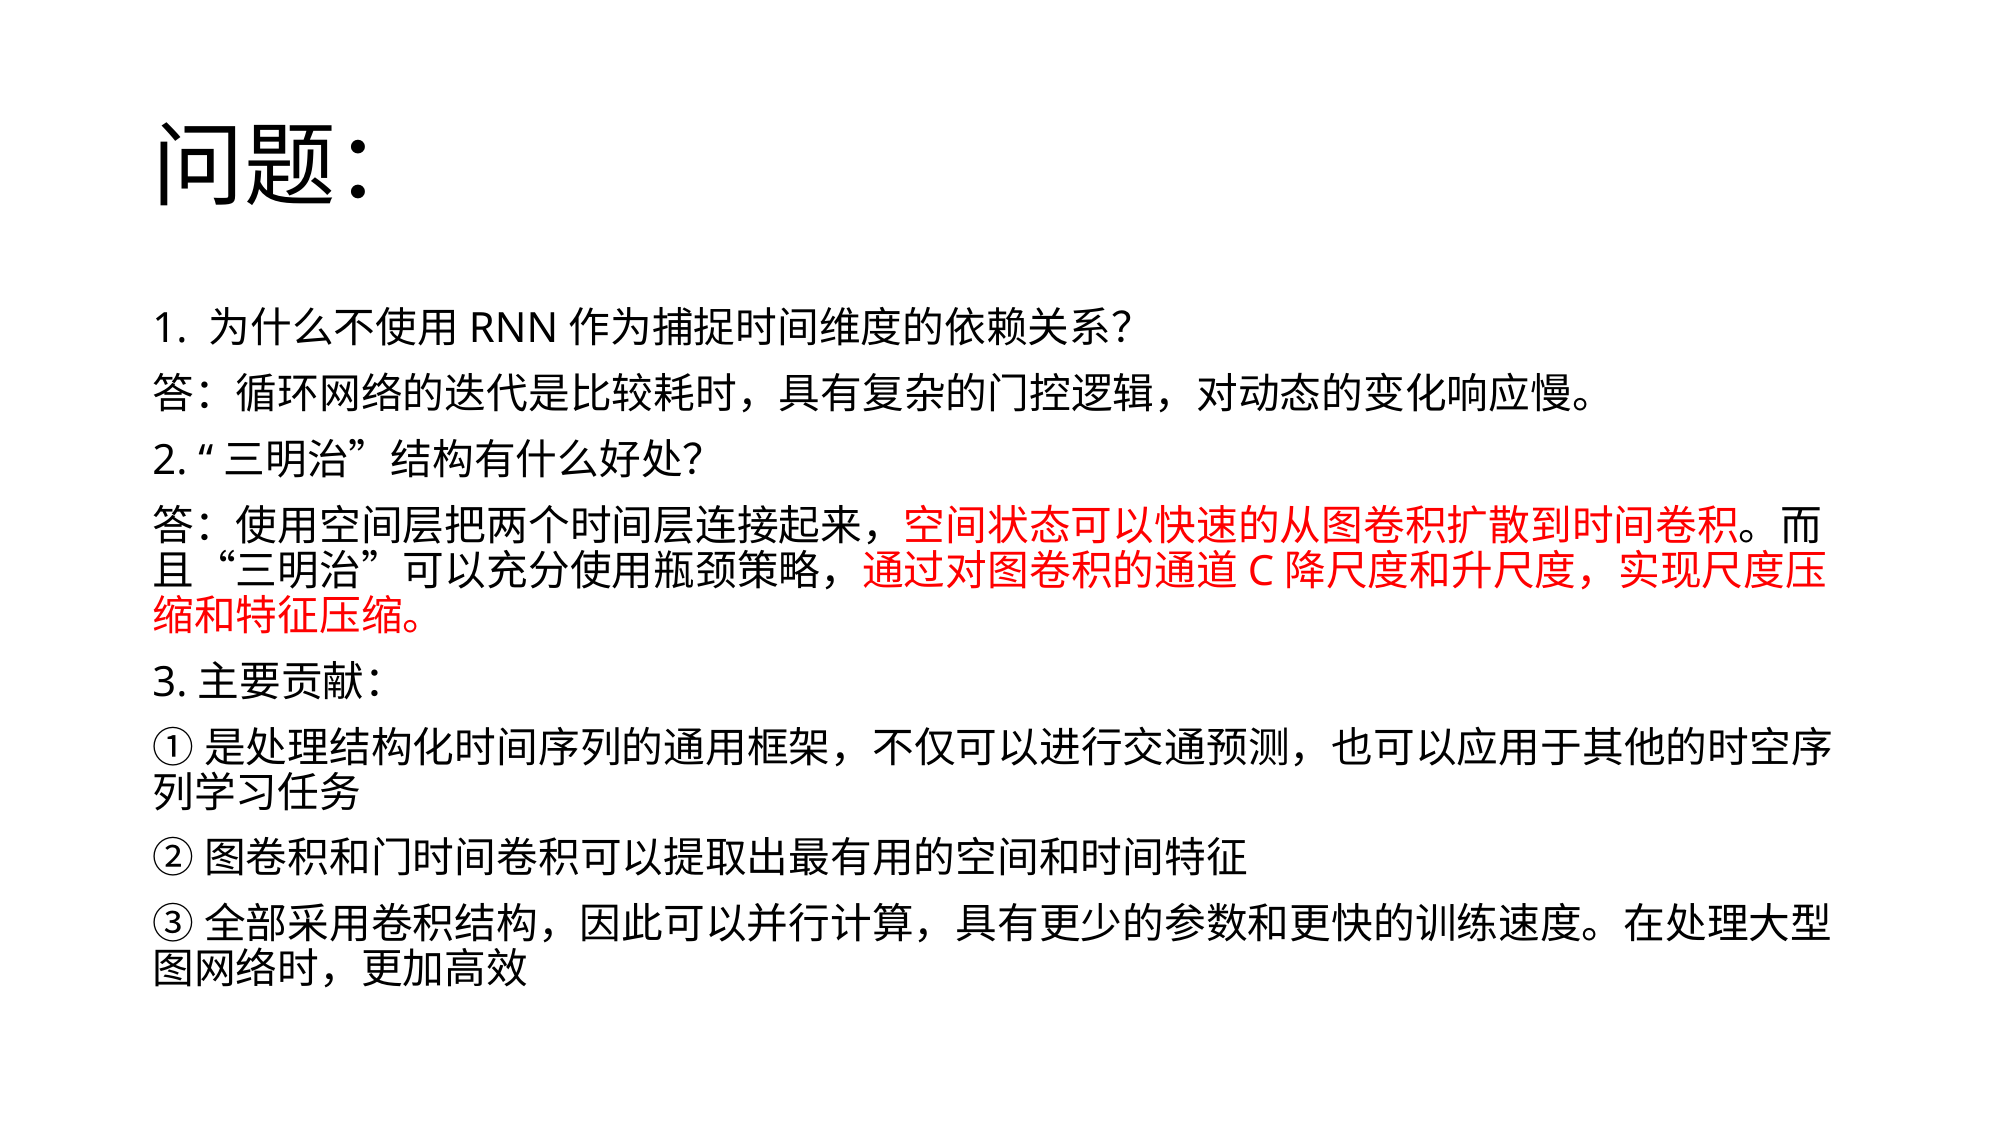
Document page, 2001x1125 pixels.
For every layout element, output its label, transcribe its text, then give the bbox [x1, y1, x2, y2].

title 问题： [137, 59, 1863, 278]
list 1. 为什么不使用RNN作为捕捉时间维度的依赖关系？ 答：循环网络的迭代是比较耗时，具有复杂的门控逻辑，对动态的变化响应慢。 2. “三明治”结构有什么好处？ 答：使用空间层把两个时间层连接起来，空间状态可以快速的从图卷积扩散到时间卷积。而且“三明治”可以充分使用瓶颈策略，通过对图卷积的通道C降尺度和升尺度，实现尺度压缩和特征压缩。 3.主要贡献： ①是处理结构化时间序列的通用框架，不仅可以进行交通预测，也可以应用于其他的时空序列学习任务 ②图卷积和门时间卷积可以提取出最有用的空间和时间特征 ③全部采用卷积结构，因此可以并行计算，具有更少的参数和更快的训练速度。在处理大型图网络时，更加高效 [137, 299, 1863, 1014]
